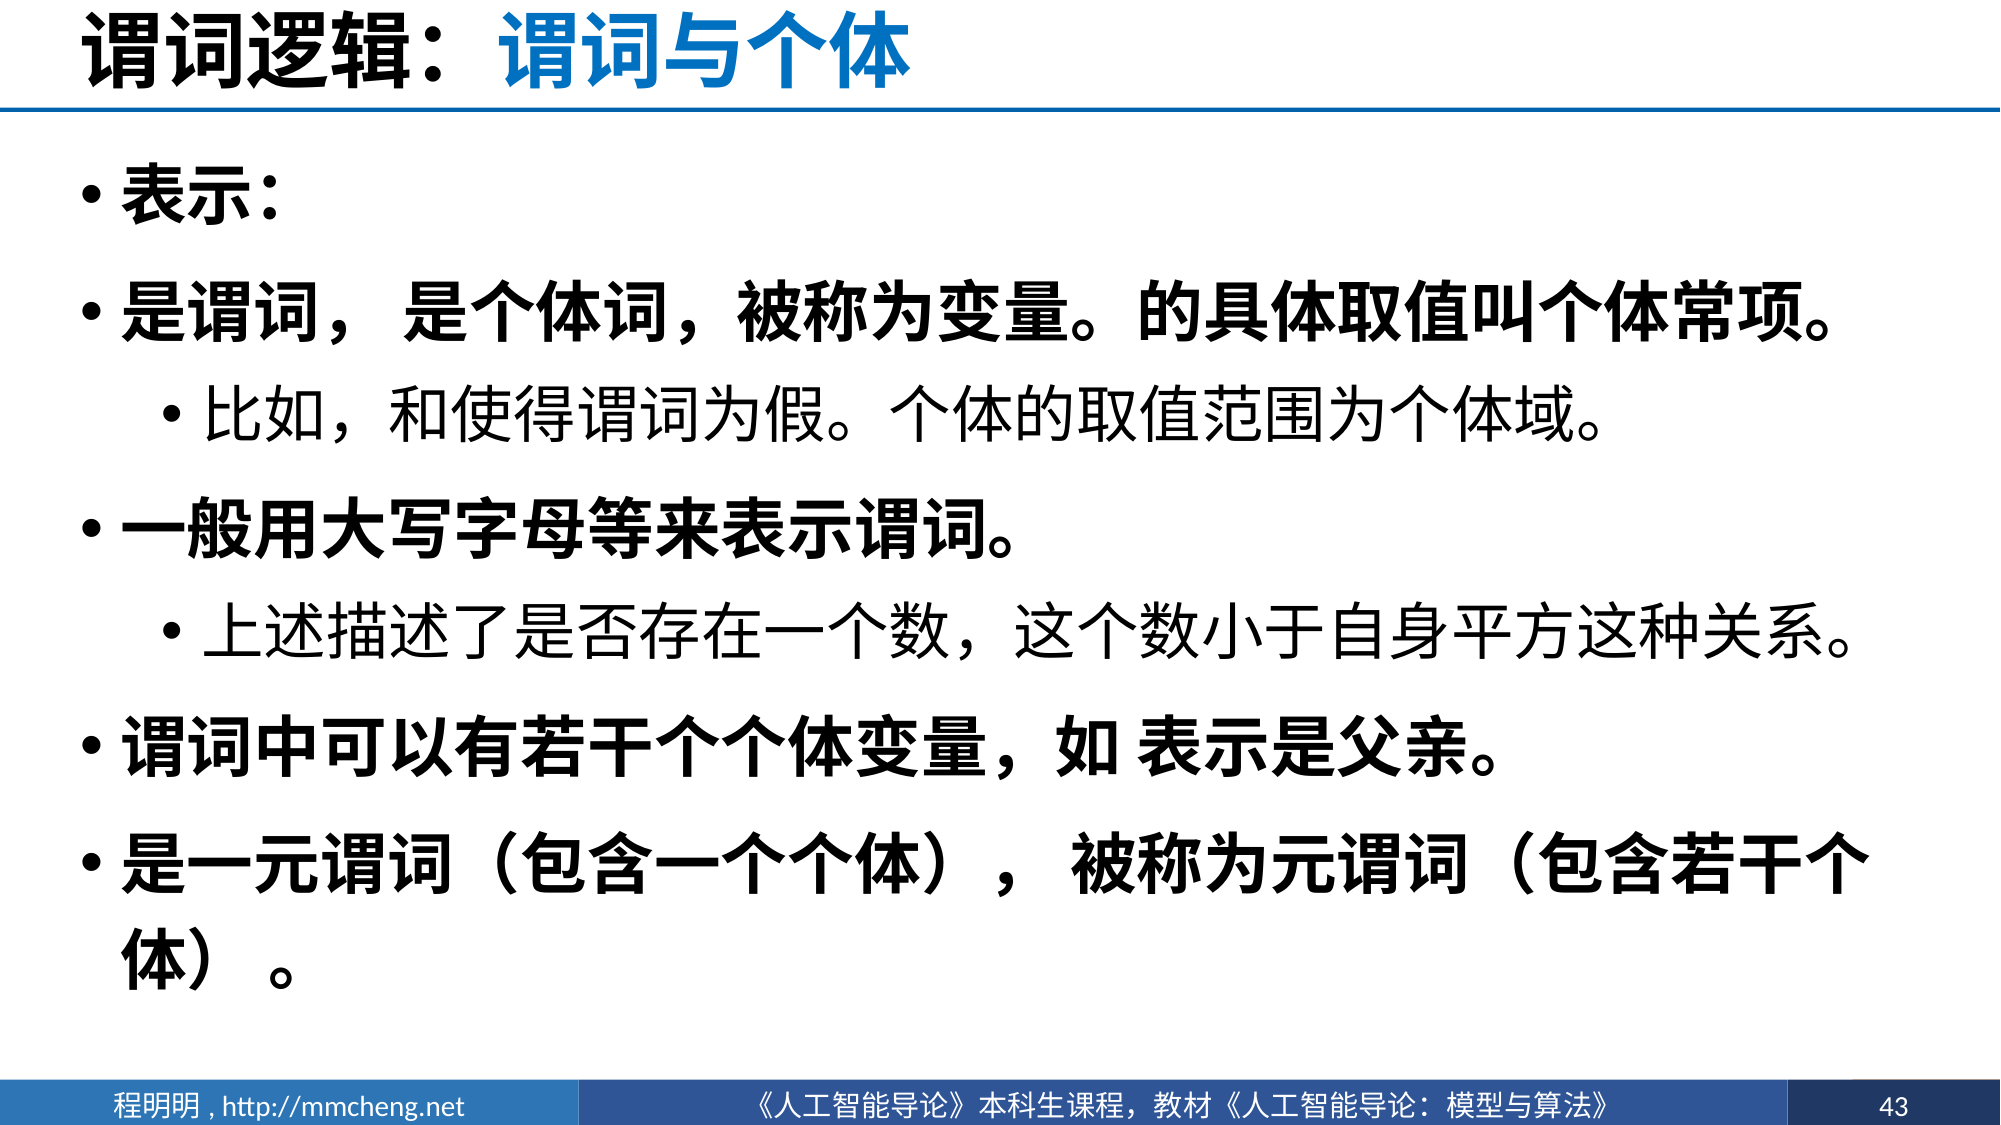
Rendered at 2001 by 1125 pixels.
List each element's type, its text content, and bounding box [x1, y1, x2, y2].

title 谓词逻辑：谓词与个体 [64, 0, 2000, 110]
